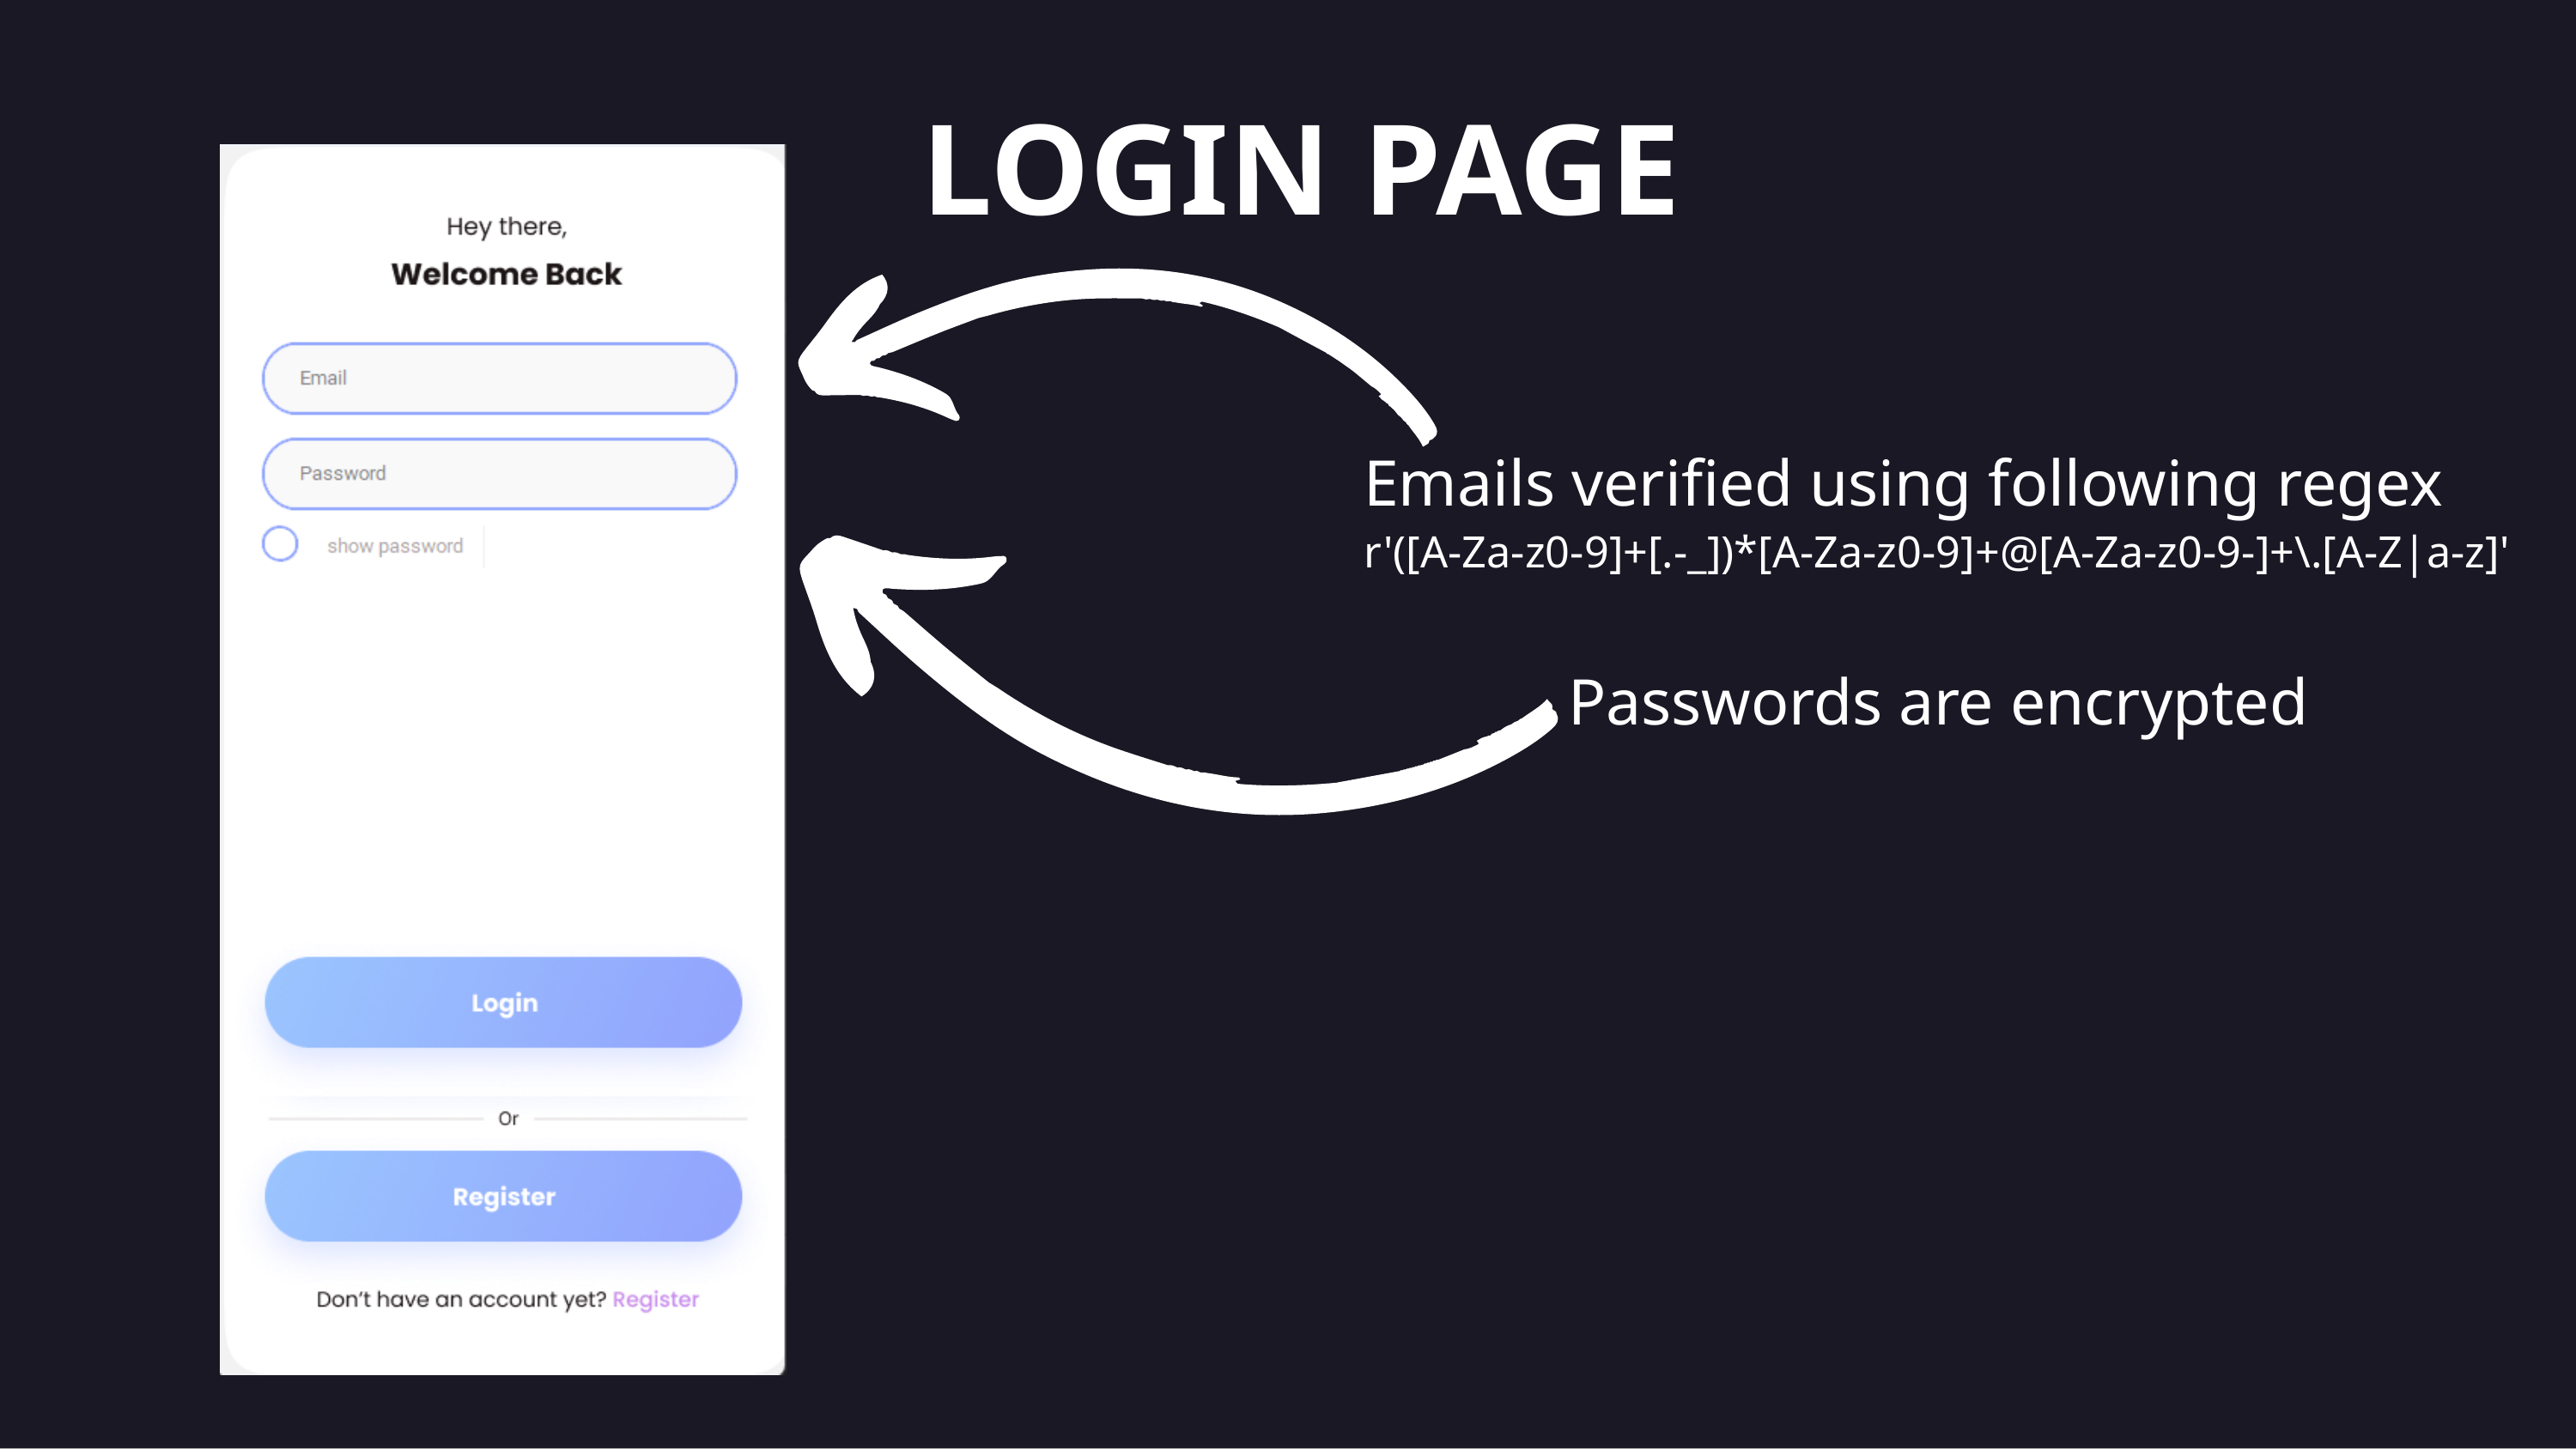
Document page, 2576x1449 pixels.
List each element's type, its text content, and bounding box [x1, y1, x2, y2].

picture [219, 144, 787, 1375]
text_box [0, 0, 2576, 1449]
text_box LOGIN PAGE [921, 89, 1783, 235]
text_box Emails verified using following regex [1364, 443, 2521, 517]
text_box Passwords are encrypted [1568, 661, 2402, 736]
text_box [798, 268, 1437, 443]
text_box [799, 535, 1558, 815]
text_box r'([A-Za-z0-9]+[.-_])*[A-Za-z0-9]+@[A-Za-z0-9-]+\.[A-Z|a-z]' [1364, 524, 2576, 575]
